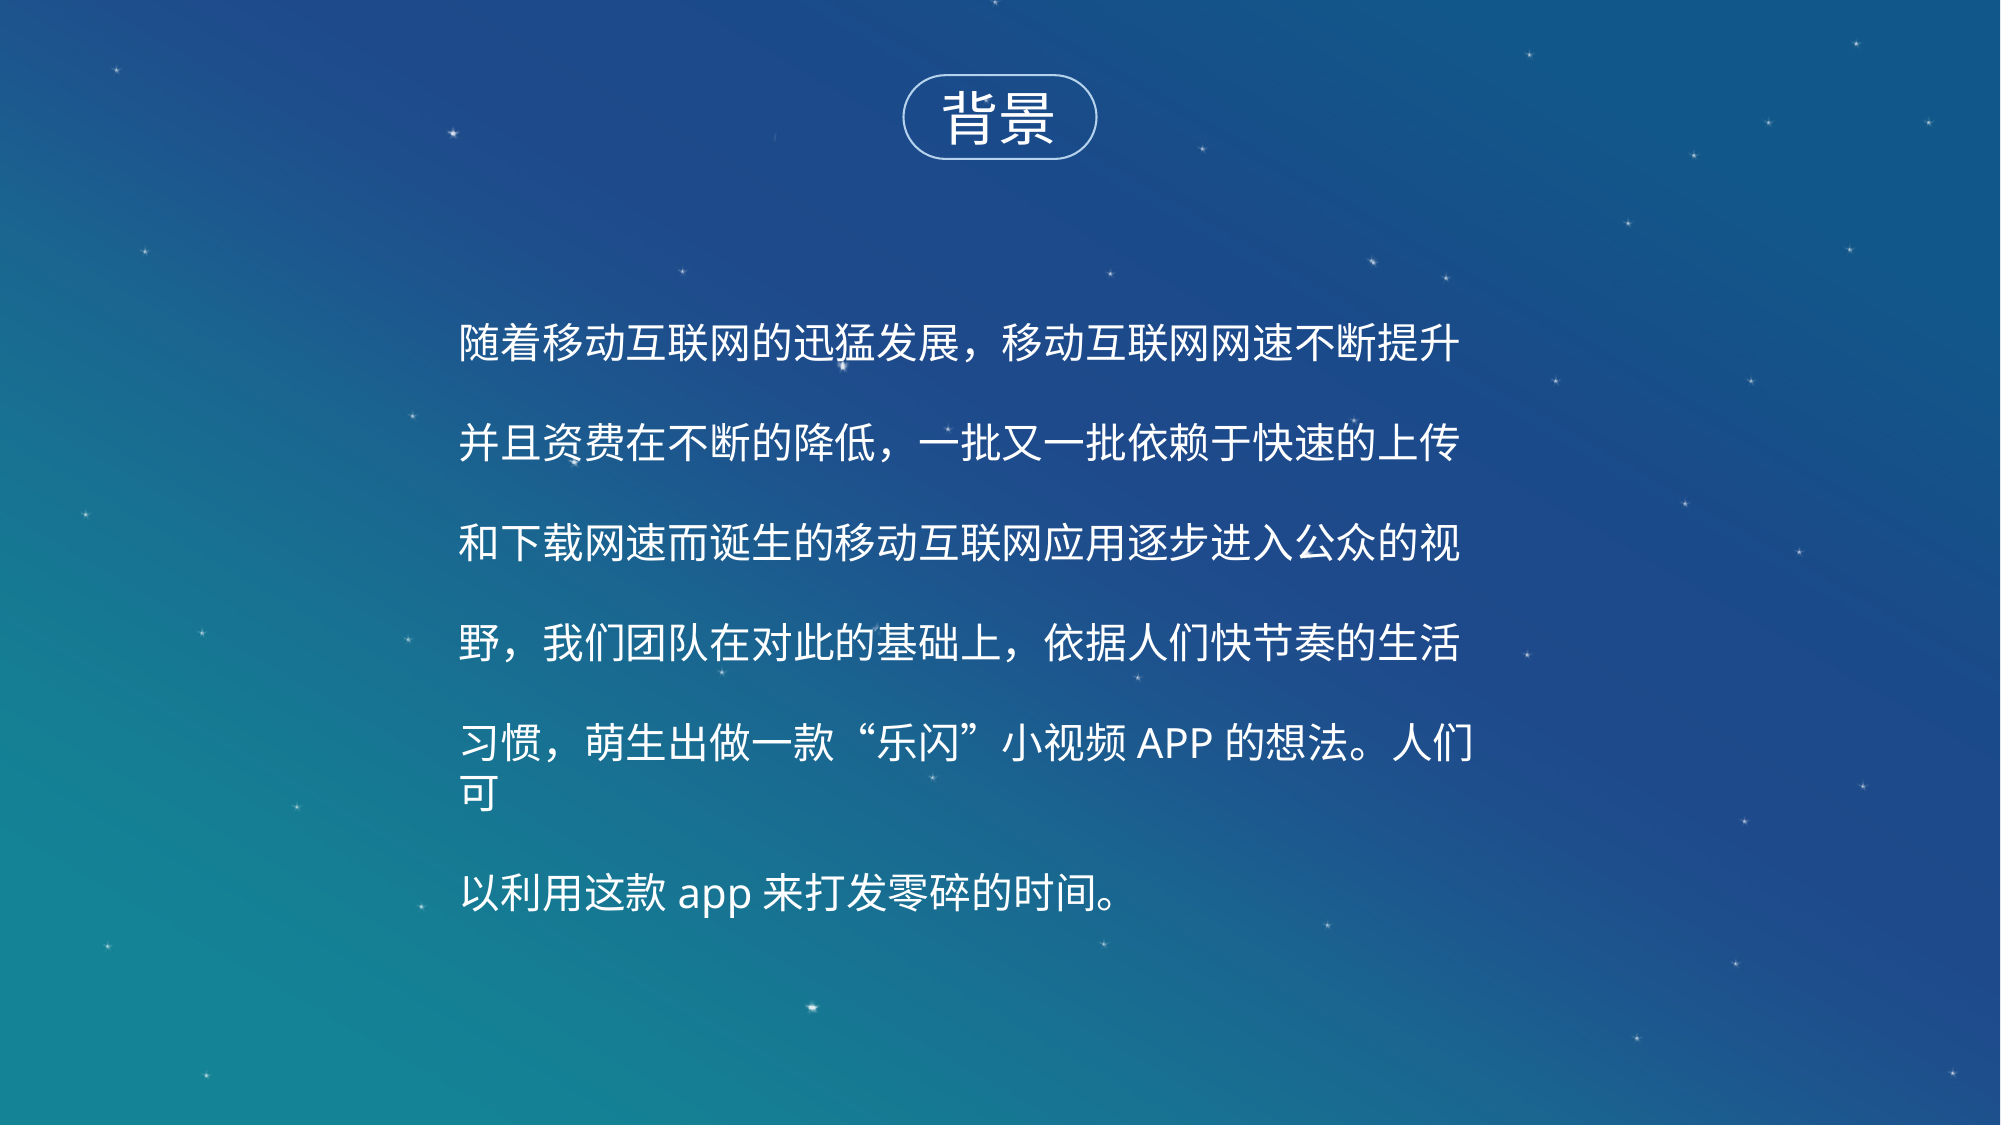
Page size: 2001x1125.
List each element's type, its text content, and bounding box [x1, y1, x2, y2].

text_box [903, 74, 1097, 160]
picture [0, 0, 2001, 1125]
text_box 随着移动互联网的迅猛发展，移动互联网网速不断提升 并且资费在不断的降低，一批又一批依赖于快速的上传 和下载网速而诞生的移动互联网应用逐步进入公众的视 野，我们团队在对此的基础上，依据人们快节奏的生活 习惯，萌生出做一款“乐闪”小视频APP的想法。人们可 以利用这款app来打发零碎的时间。 [444, 309, 1512, 925]
